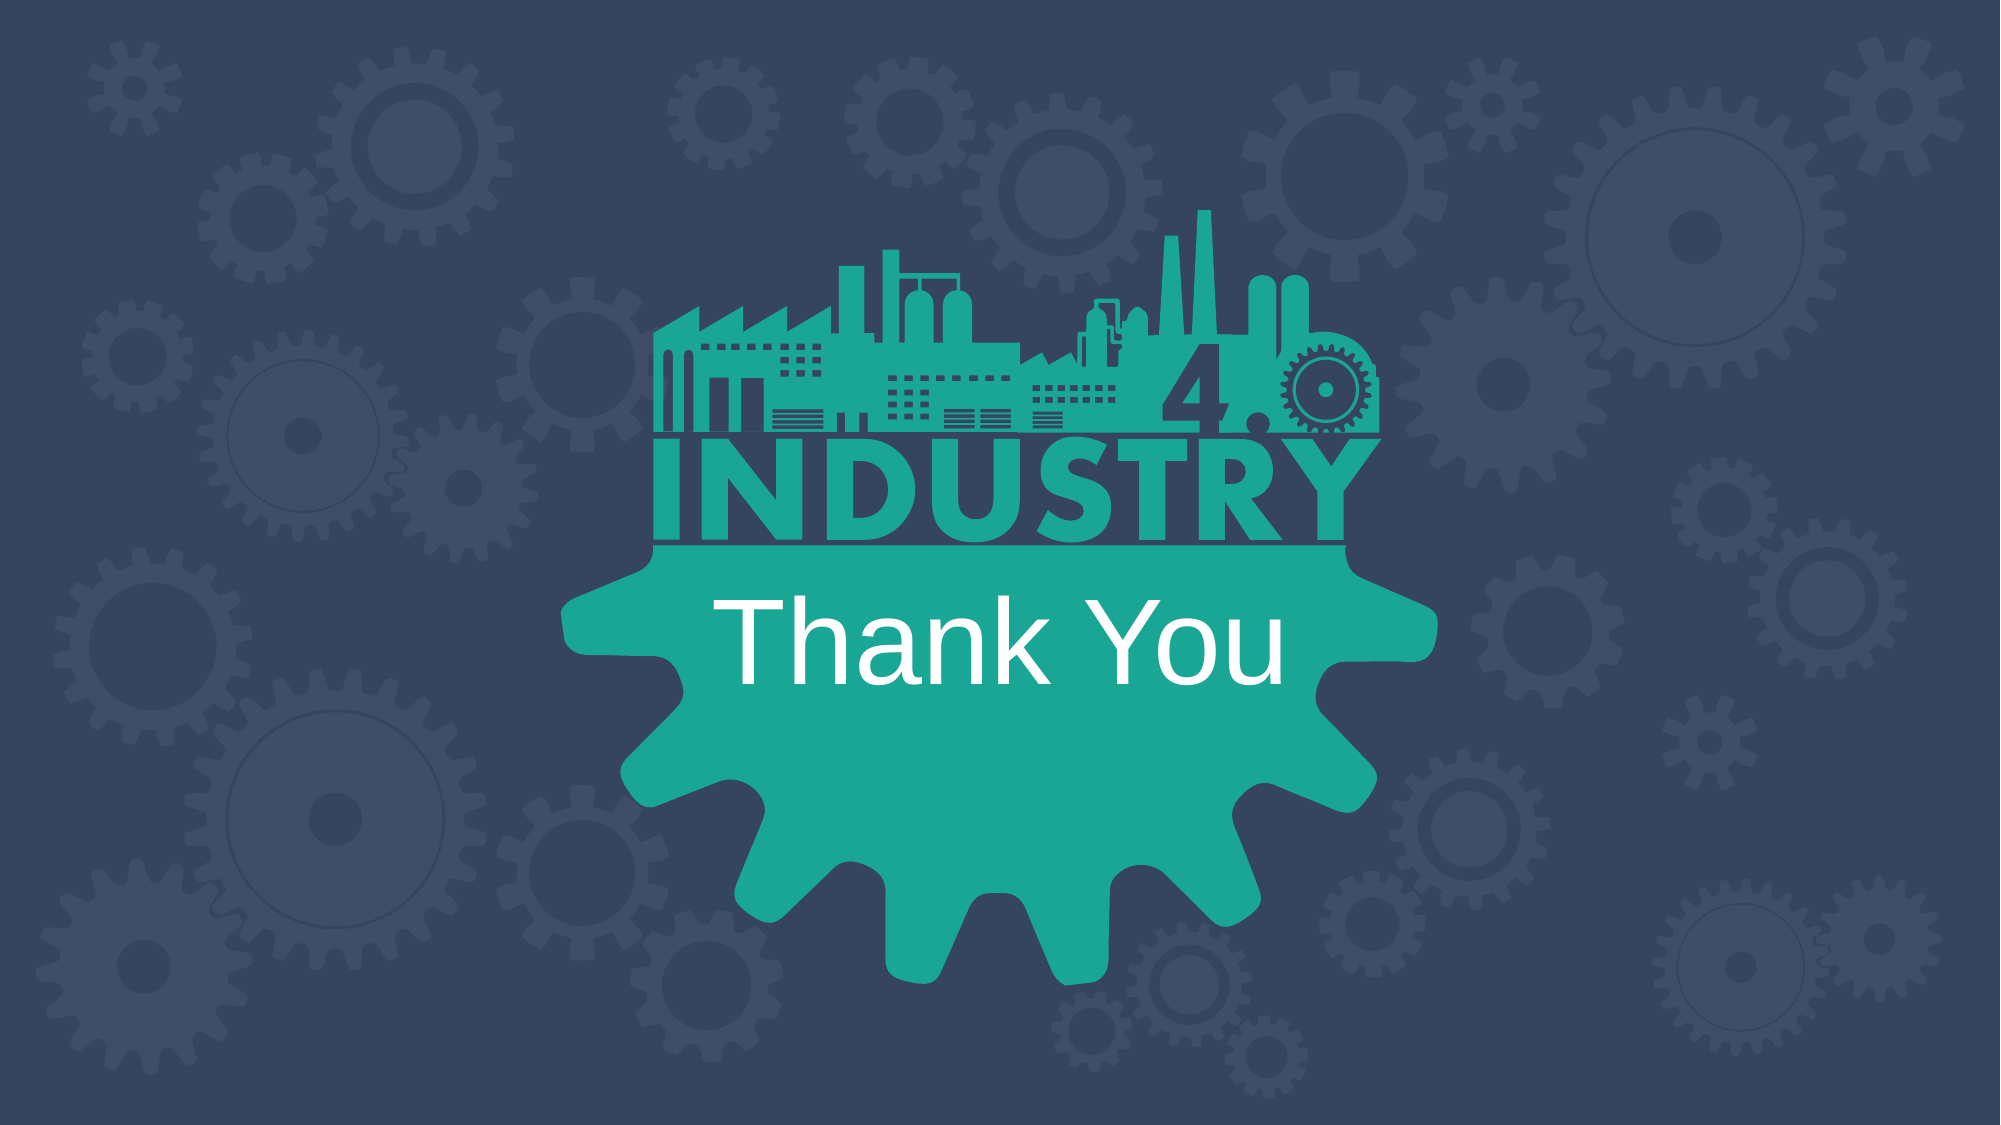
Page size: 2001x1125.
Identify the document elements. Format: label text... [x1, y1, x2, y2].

text_box [560, 567, 645, 657]
text_box [1117, 438, 1188, 540]
text_box [1036, 436, 1112, 543]
text_box [1280, 438, 1382, 540]
text_box [620, 717, 1377, 986]
text_box [1198, 438, 1283, 540]
text_box [826, 438, 916, 540]
text_box [931, 438, 1020, 543]
text_box [701, 438, 803, 540]
text_box [652, 545, 1347, 554]
text_box Thank You [645, 554, 1356, 717]
text_box [653, 438, 680, 540]
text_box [1280, 344, 1372, 436]
text_box [1356, 574, 1438, 663]
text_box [653, 210, 1380, 433]
